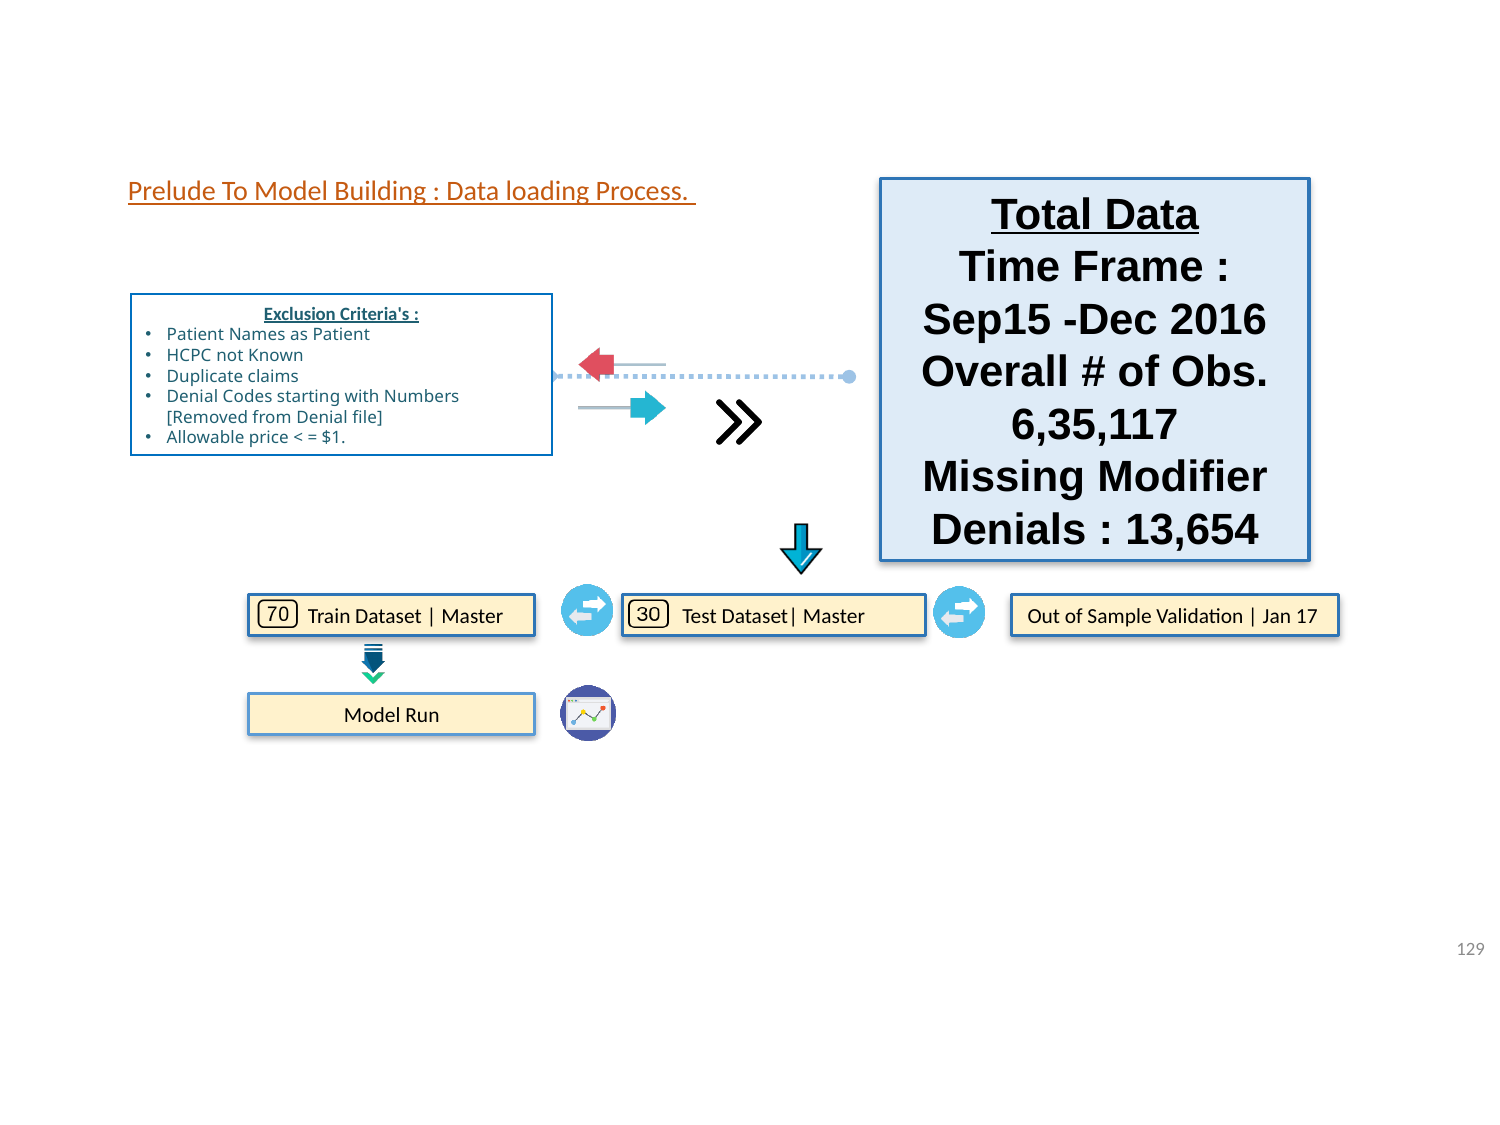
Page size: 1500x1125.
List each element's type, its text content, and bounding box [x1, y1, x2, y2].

picture [561, 584, 613, 636]
picture [560, 685, 616, 741]
picture [716, 399, 762, 445]
text_box Train Dataset | Master [320, 594, 535, 636]
picture [774, 521, 829, 576]
picture [625, 590, 671, 636]
text_box Exclusion Criteria's : Patient Names as Patient HCPC not Known Duplicate claims Denial Codes starting with Numbers [Removed from Denial file] Allowable price < = $1. [130, 293, 553, 456]
picture [235, 590, 320, 636]
text_box Out of Sample Validation | Jan 17 [1011, 594, 1339, 636]
text_box Prelude To Model Building : Data loading Process. [113, 165, 960, 214]
picture [352, 644, 393, 684]
slide_number 129 [1440, 925, 1500, 971]
picture [578, 342, 666, 430]
picture [933, 586, 985, 638]
text_box Model Run [248, 693, 535, 735]
text_box Total Data Time Frame : Sep15 -Dec 2016 Overall # of Obs. 6,35,117 Missing Modifier Denials : 13,654 [880, 178, 1310, 561]
text_box Test Dataset| Master [671, 594, 926, 636]
